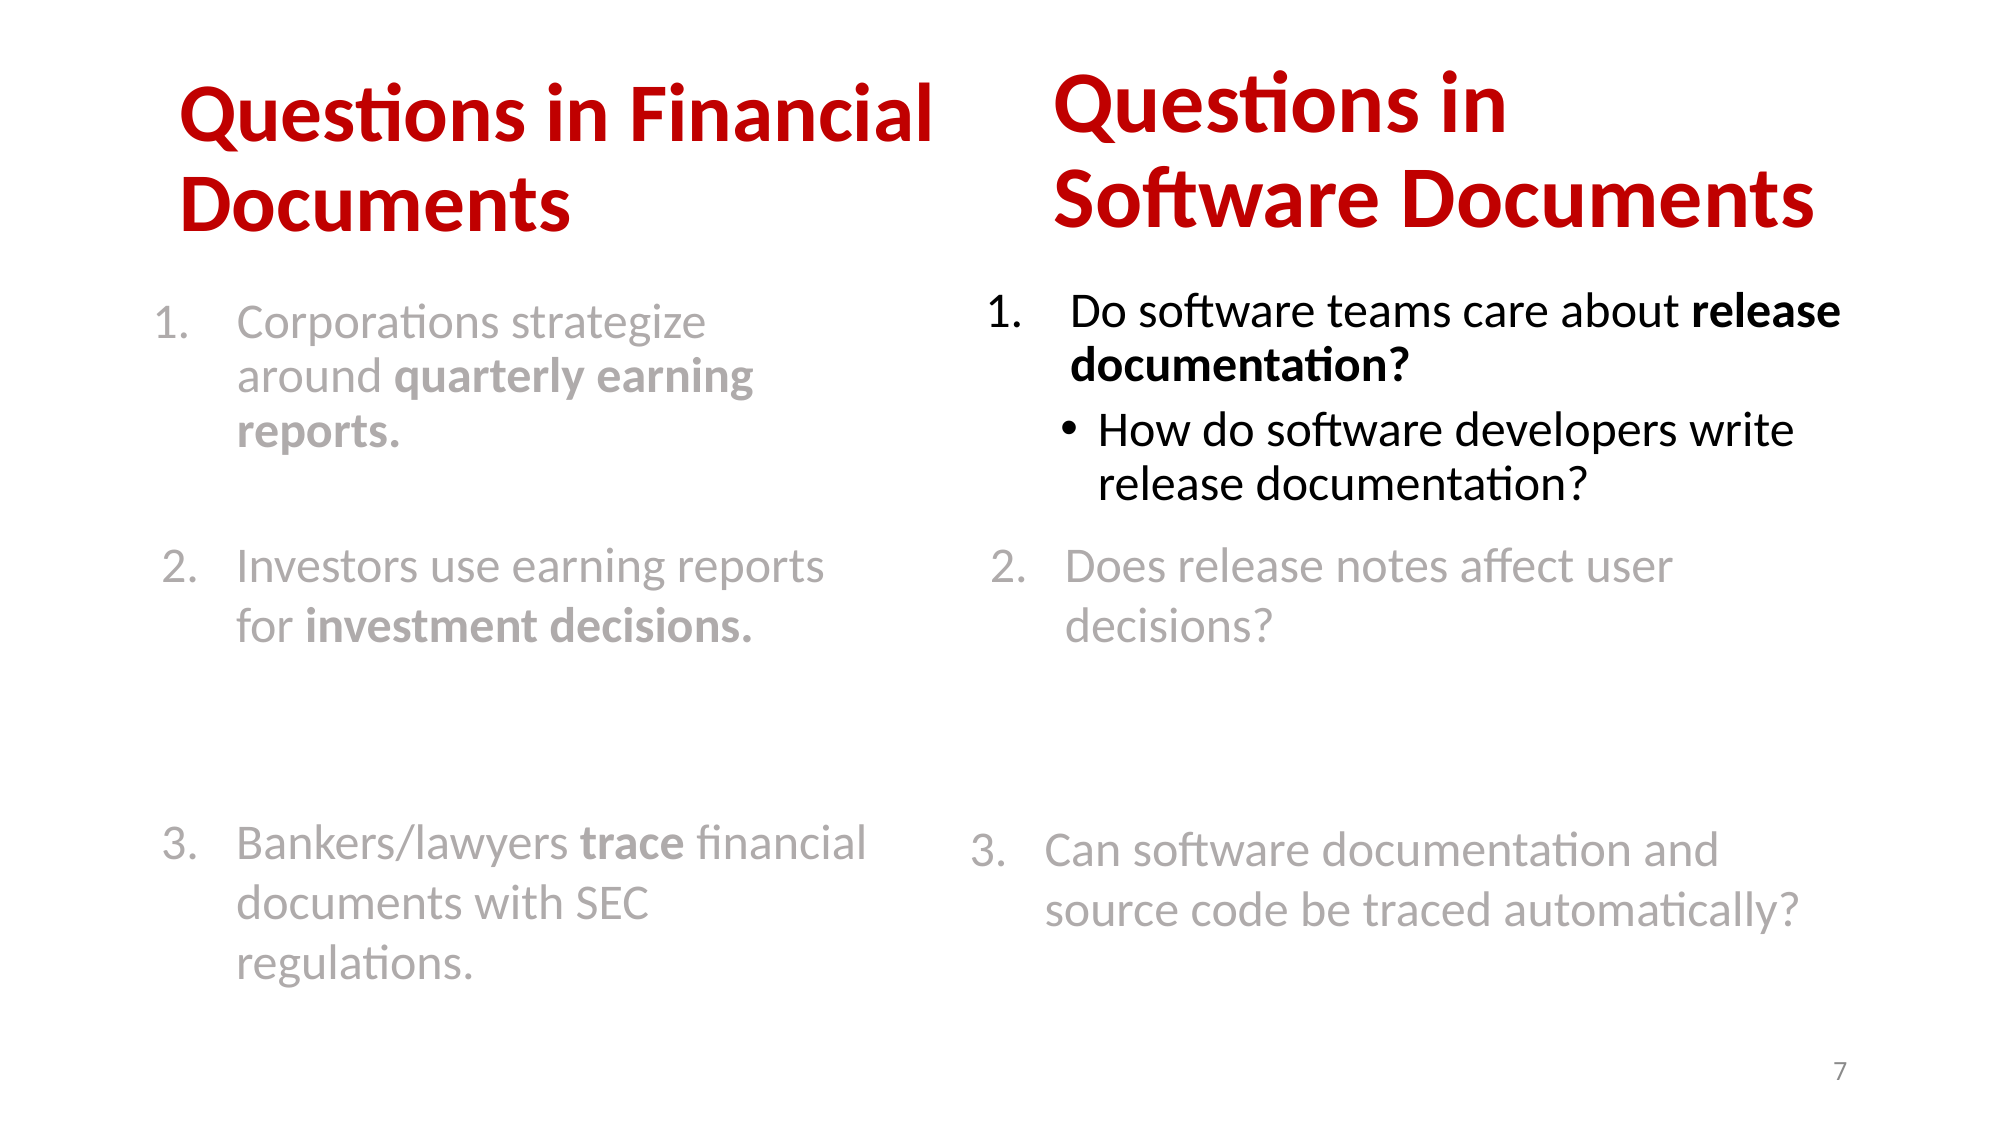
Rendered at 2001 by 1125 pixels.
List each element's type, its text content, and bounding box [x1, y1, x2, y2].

text_box Bankers/lawyers trace financial documents with SEC regulations. [146, 802, 895, 997]
text_box Do software teams care about release documentation? How do software developers write release documentation? [970, 283, 1939, 526]
slide_number 7 [1412, 1042, 1863, 1103]
text_box Does release notes affect user decisions? [975, 524, 1891, 660]
text_box Questions in Software Documents [1038, 43, 1836, 261]
text_box Can software documentation and source code be traced automatically? [954, 749, 1871, 944]
text_box Investors use earning reports for investment decisions. [146, 524, 860, 660]
text_box Questions in Financial Documents [164, 50, 962, 268]
text_box [698, 65, 2000, 283]
text_box Corporations strategize around quarterly earning reports. [137, 288, 822, 538]
